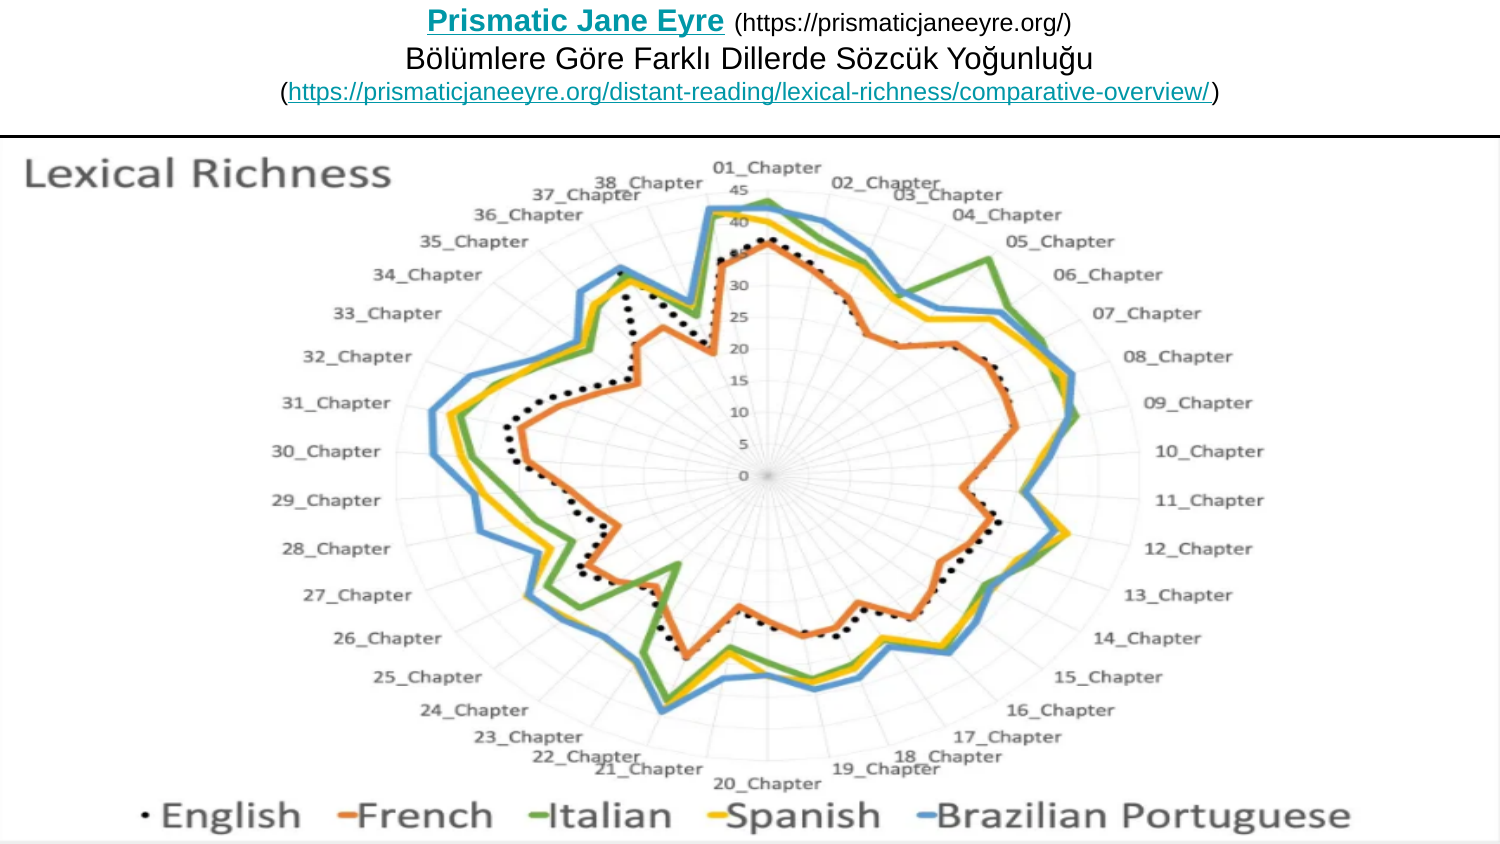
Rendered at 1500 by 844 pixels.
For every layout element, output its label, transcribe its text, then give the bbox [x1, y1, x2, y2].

picture [0, 138, 1500, 844]
title Prismatic Jane Eyre (https://prismaticjaneeyre.org/) Bölümlere Göre Farklı Dillerde Sözcük Yoğunluğu (https://prismaticjaneeyre.org/distant-reading/lexical-richness/comparative-overview/) [257, 0, 1242, 135]
